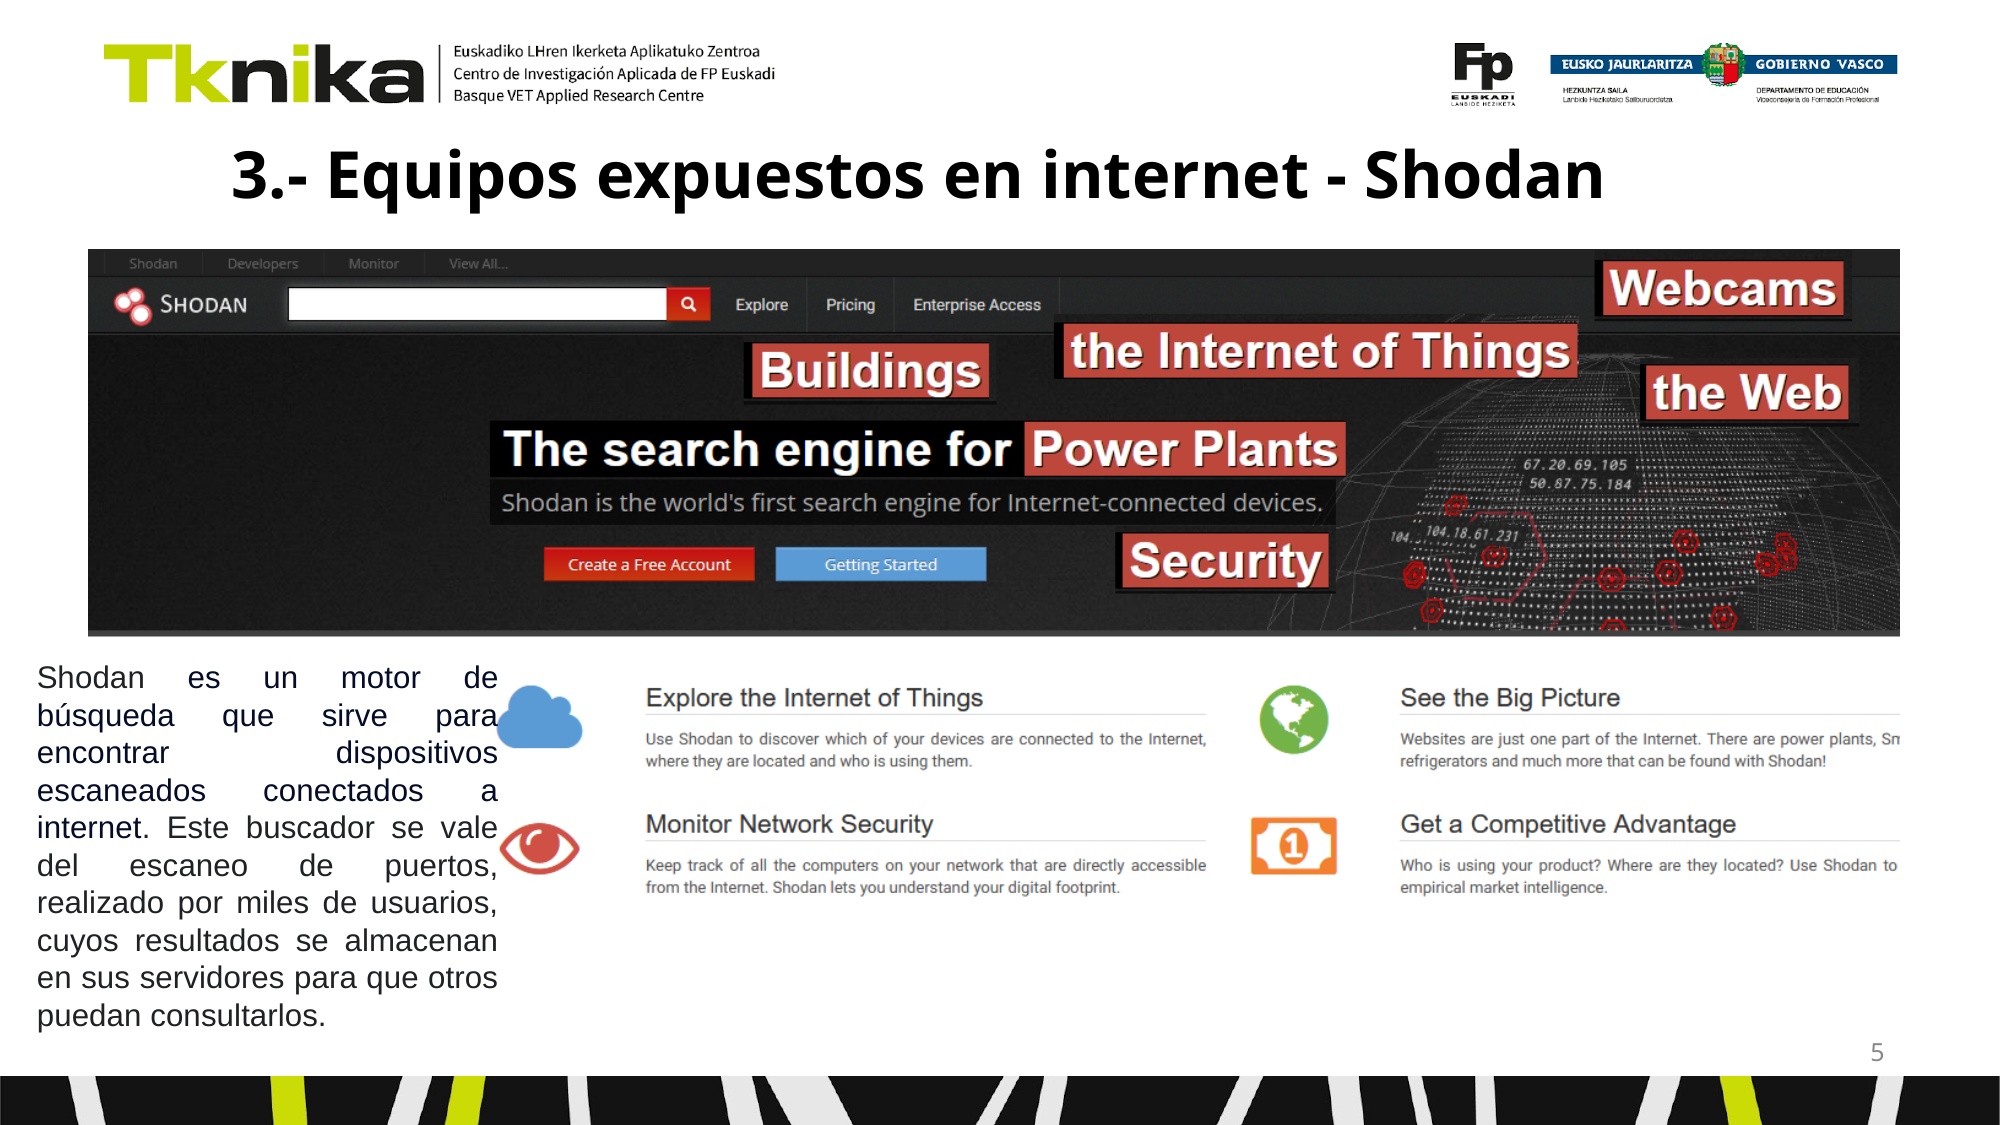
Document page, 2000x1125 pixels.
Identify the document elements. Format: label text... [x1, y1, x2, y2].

slide_number ‹#› [1433, 1023, 1900, 1084]
picture [0, 1076, 2000, 1125]
picture [87, 249, 1900, 932]
text_box Shodan es un motor de búsqueda que sirve para encontrar dispositivos escaneados conectados a internet. Este buscador se vale del escaneo de puertos, realizado por miles de usuarios, cuyos resultados se almacenan en sus servidores para que otros puedan consultarlos. [21, 642, 514, 1048]
picture [102, 42, 1898, 106]
title 3.- Equipos expuestos en internet - Shodan [41, 125, 1798, 220]
